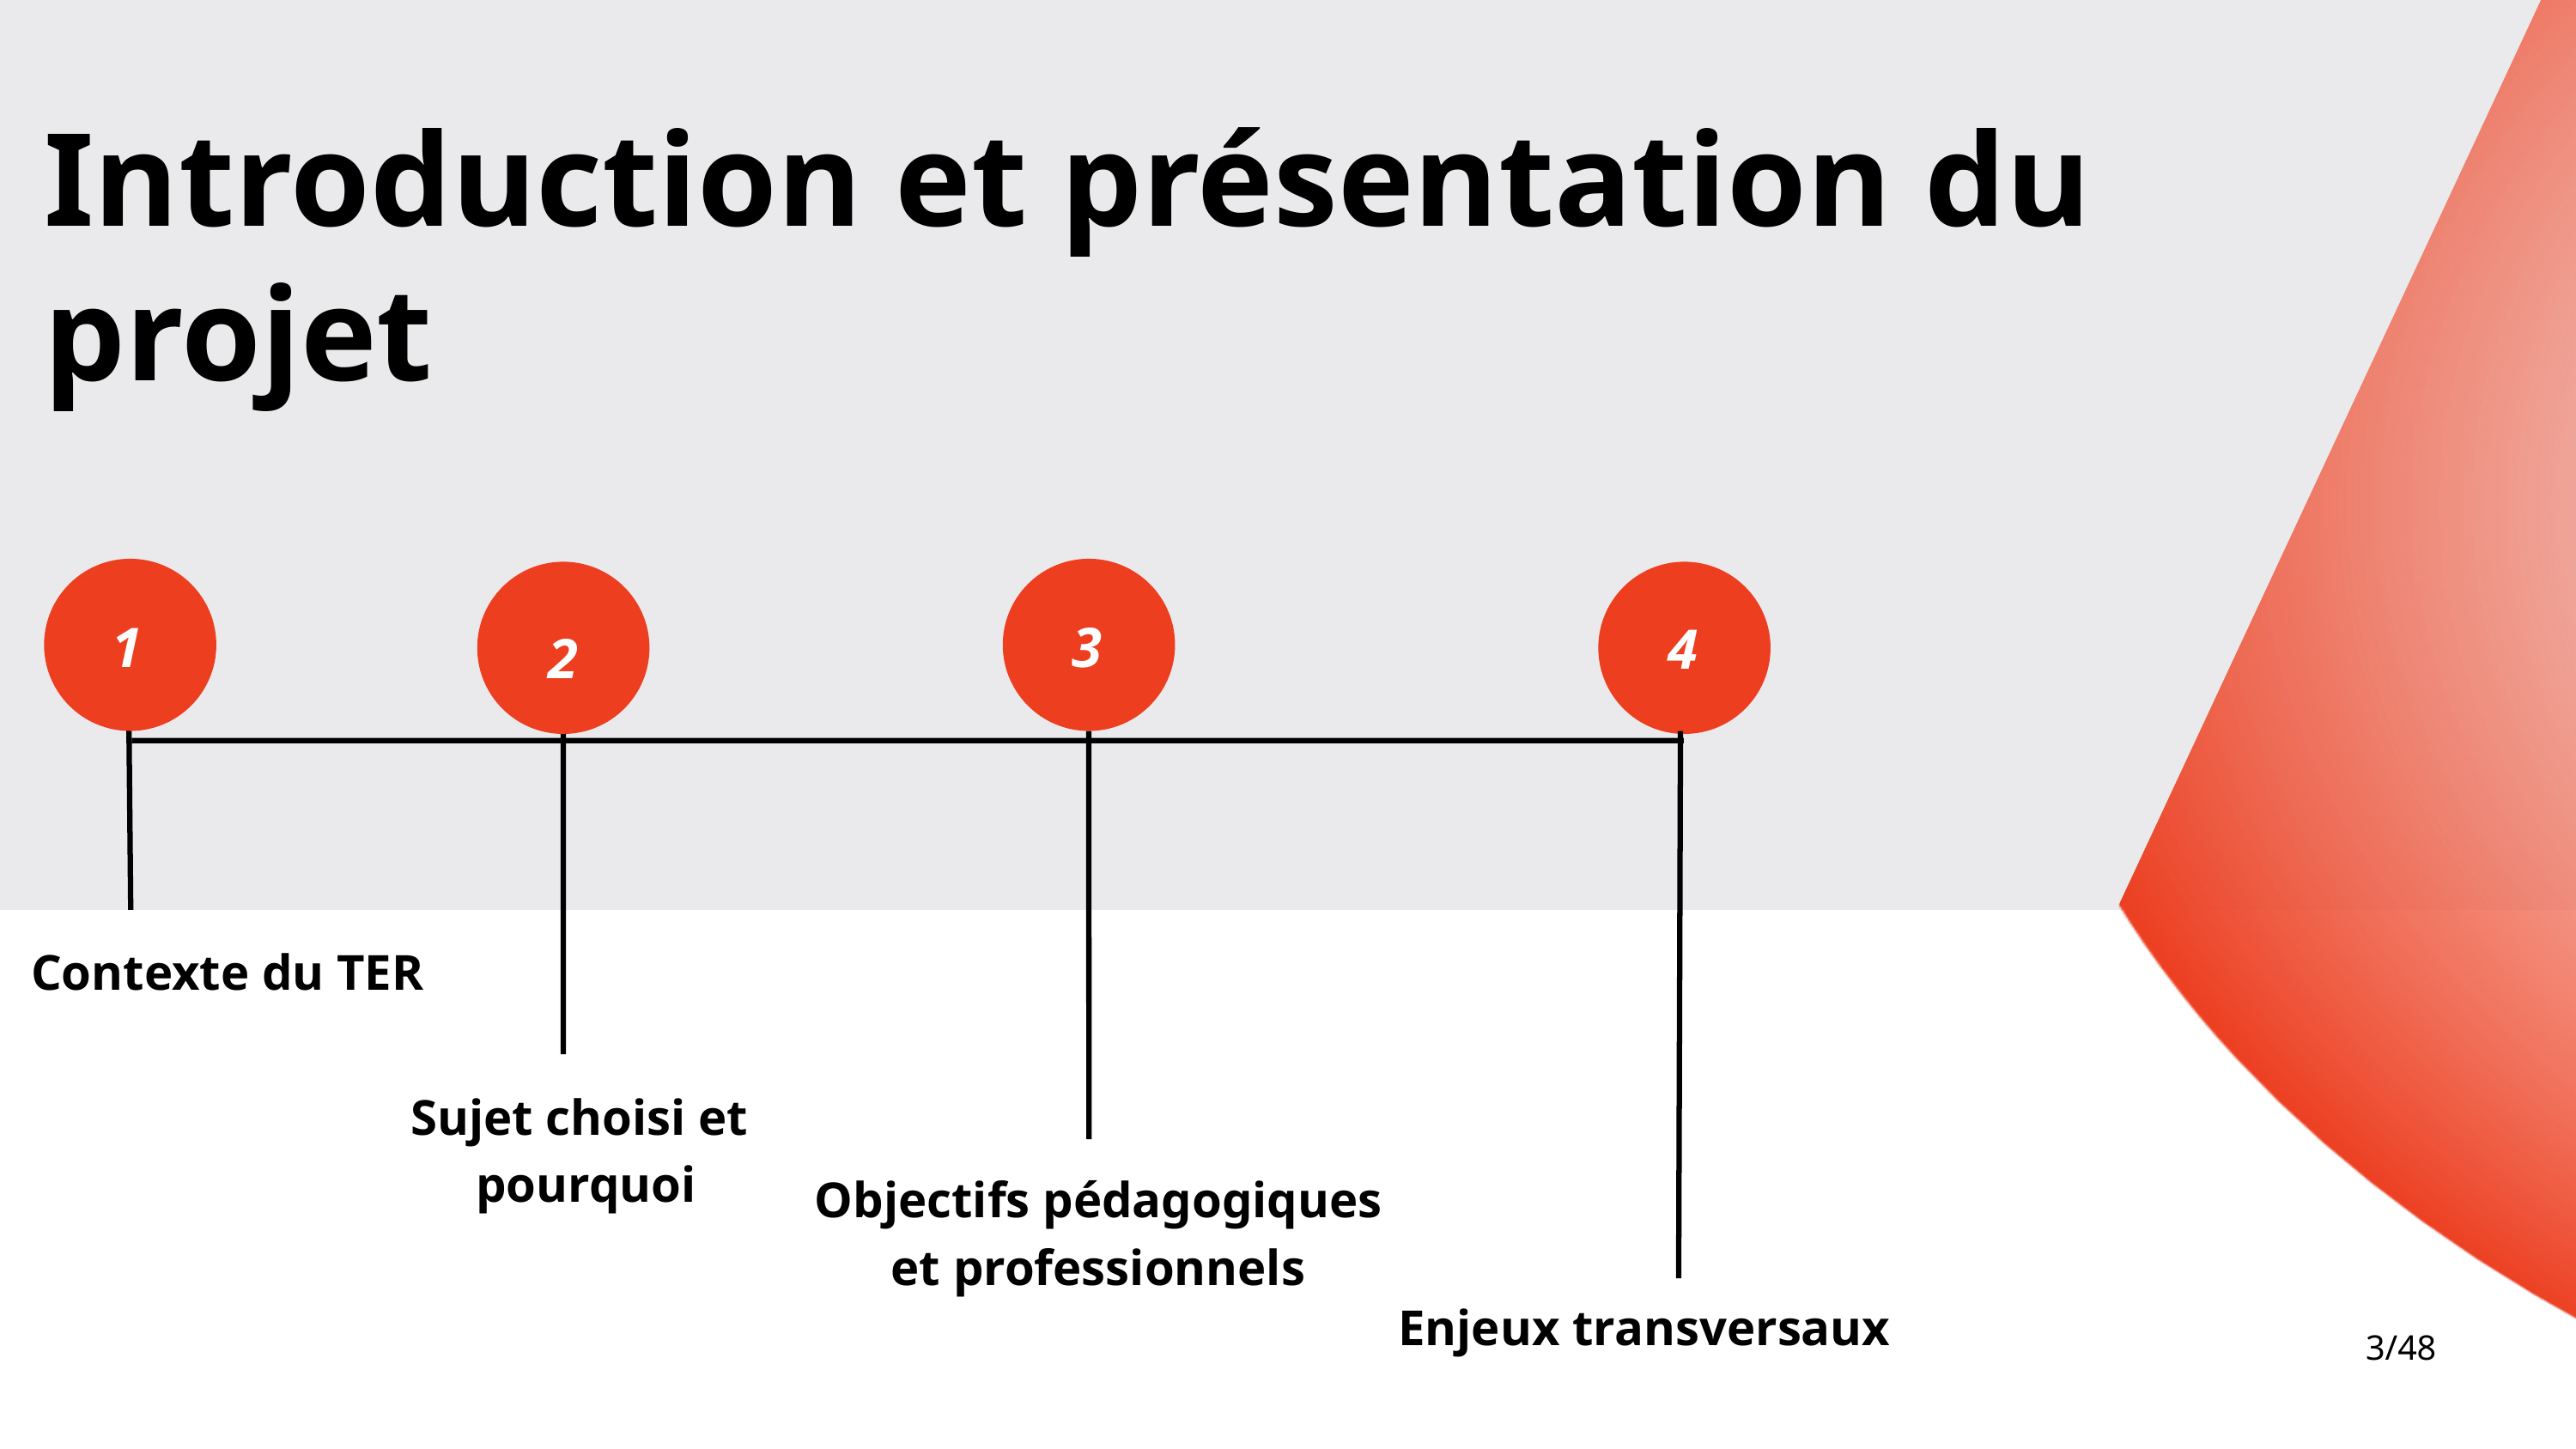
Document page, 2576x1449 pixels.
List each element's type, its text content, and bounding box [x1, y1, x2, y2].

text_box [1598, 561, 1771, 735]
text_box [1002, 558, 1176, 731]
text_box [0, 909, 2576, 1449]
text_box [477, 561, 650, 735]
text_box [2117, 0, 2576, 906]
text_box Introduction et présentation du projet [44, 97, 2483, 407]
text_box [44, 558, 217, 731]
